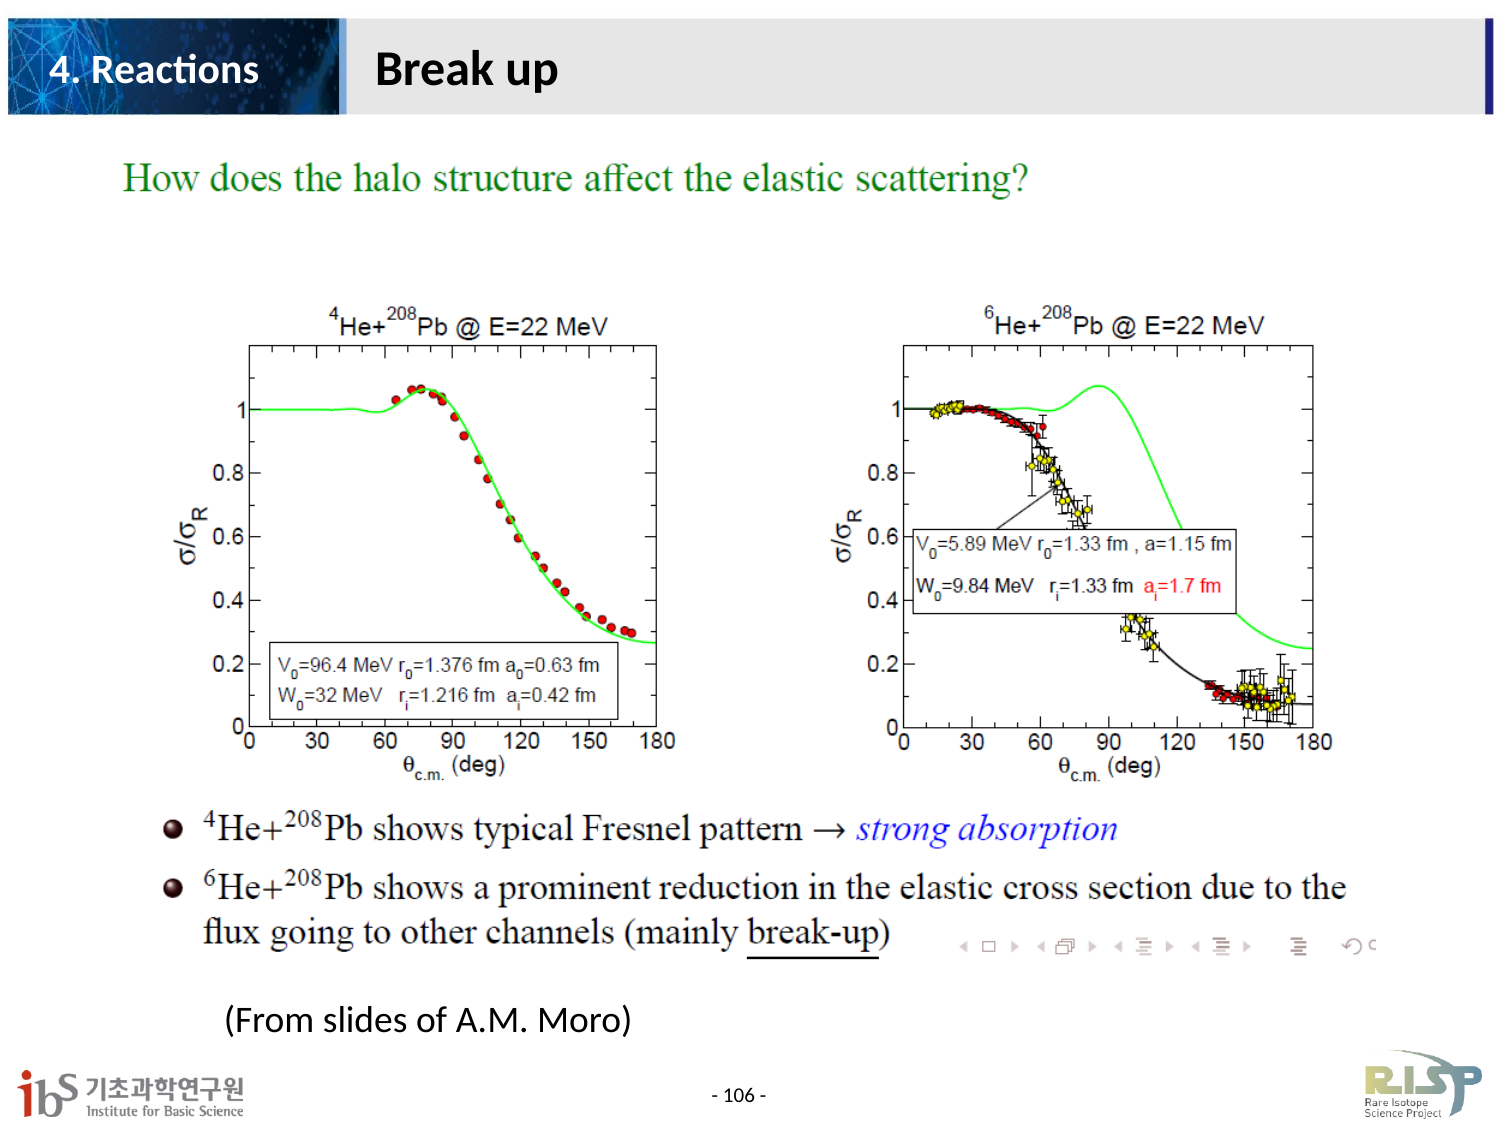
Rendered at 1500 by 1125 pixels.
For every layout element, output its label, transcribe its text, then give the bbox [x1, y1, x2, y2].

picture [17, 1070, 243, 1117]
picture [1364, 1049, 1482, 1119]
text_box (From slides of A.M. Moro) [208, 987, 648, 1048]
picture [2, 10, 1500, 130]
picture [88, 142, 1376, 964]
